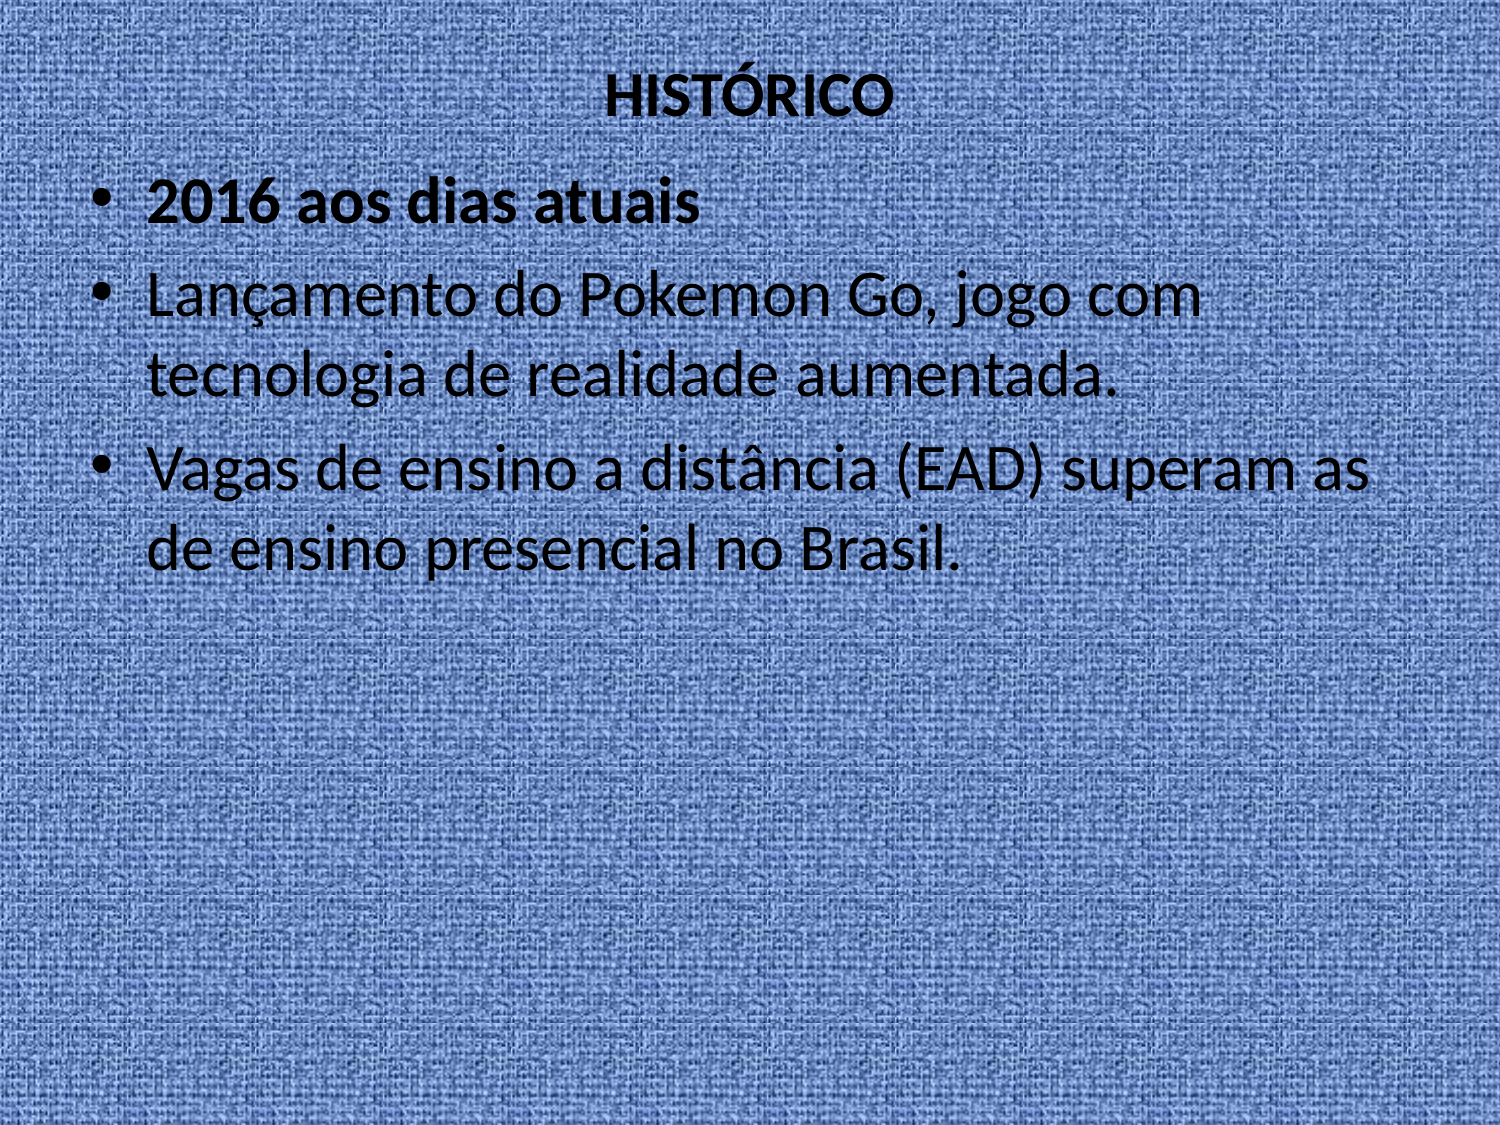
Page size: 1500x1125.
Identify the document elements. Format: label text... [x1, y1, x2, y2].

picture [0, 0, 1500, 1125]
list 2016 aos dias atuais Lançamento do Pokemon Go, jogo com tecnologia de realidade aumentada. Vagas de ensino a distância (EAD) superam as de ensino presencial no Brasil. [75, 149, 1425, 1005]
title HISTÓRICO [75, 45, 1425, 138]
